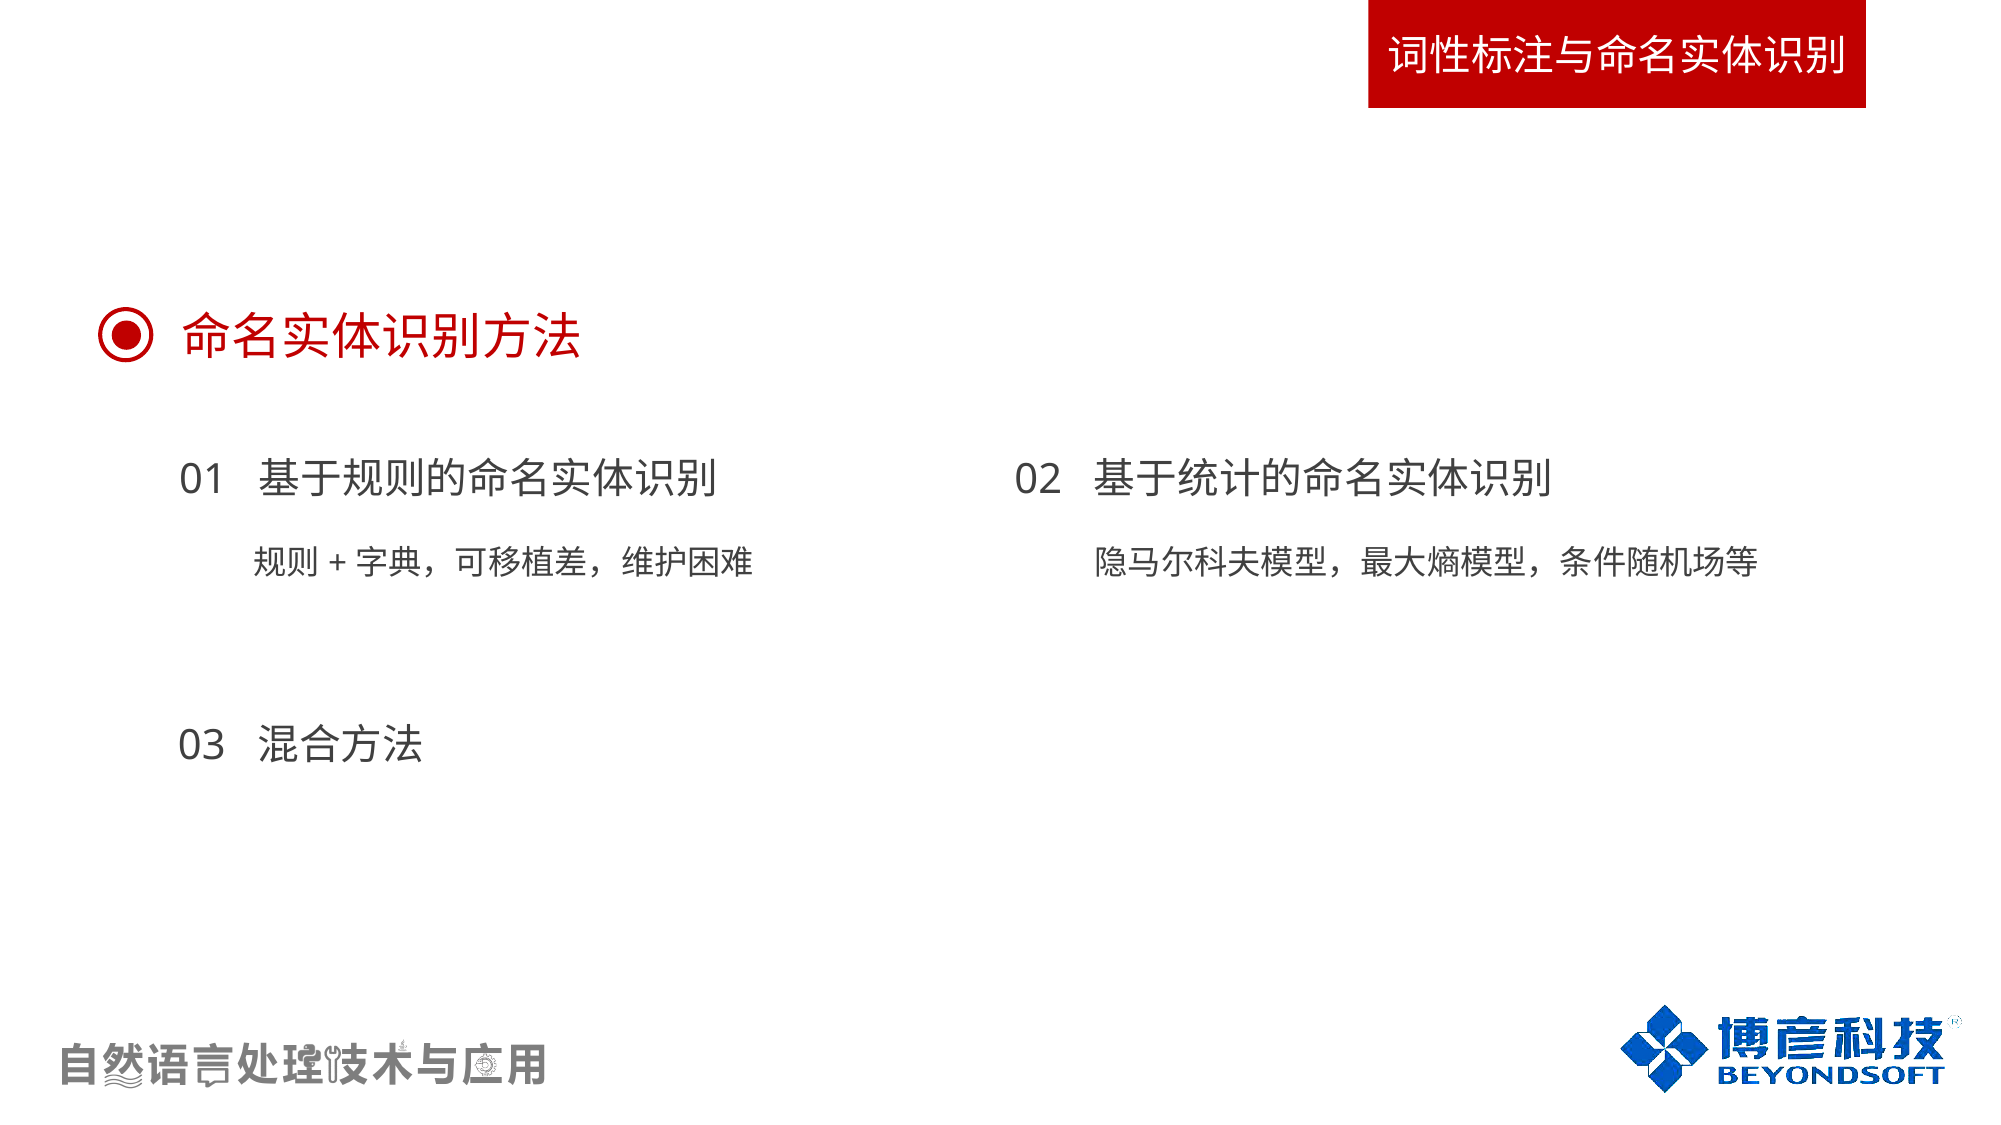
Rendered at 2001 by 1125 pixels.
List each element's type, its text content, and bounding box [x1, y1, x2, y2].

picture [1529, 874, 2001, 1125]
text_box [98, 307, 154, 363]
text_box 03 混合方法 [163, 710, 440, 775]
text_box 隐马尔科夫模型，最大熵模型，条件随机场等 [1080, 533, 1775, 589]
text_box 01 基于规则的命名实体识别 [164, 444, 733, 510]
text_box 规则+字典，可移植差，维护困难 [238, 533, 769, 589]
text_box [110, 319, 143, 351]
text_box 命名实体识别方法 [167, 297, 597, 373]
text_box 02 基于统计的命名实体识别 [999, 444, 1568, 510]
text_box 词性标注与命名实体识别 [1367, 0, 1867, 109]
